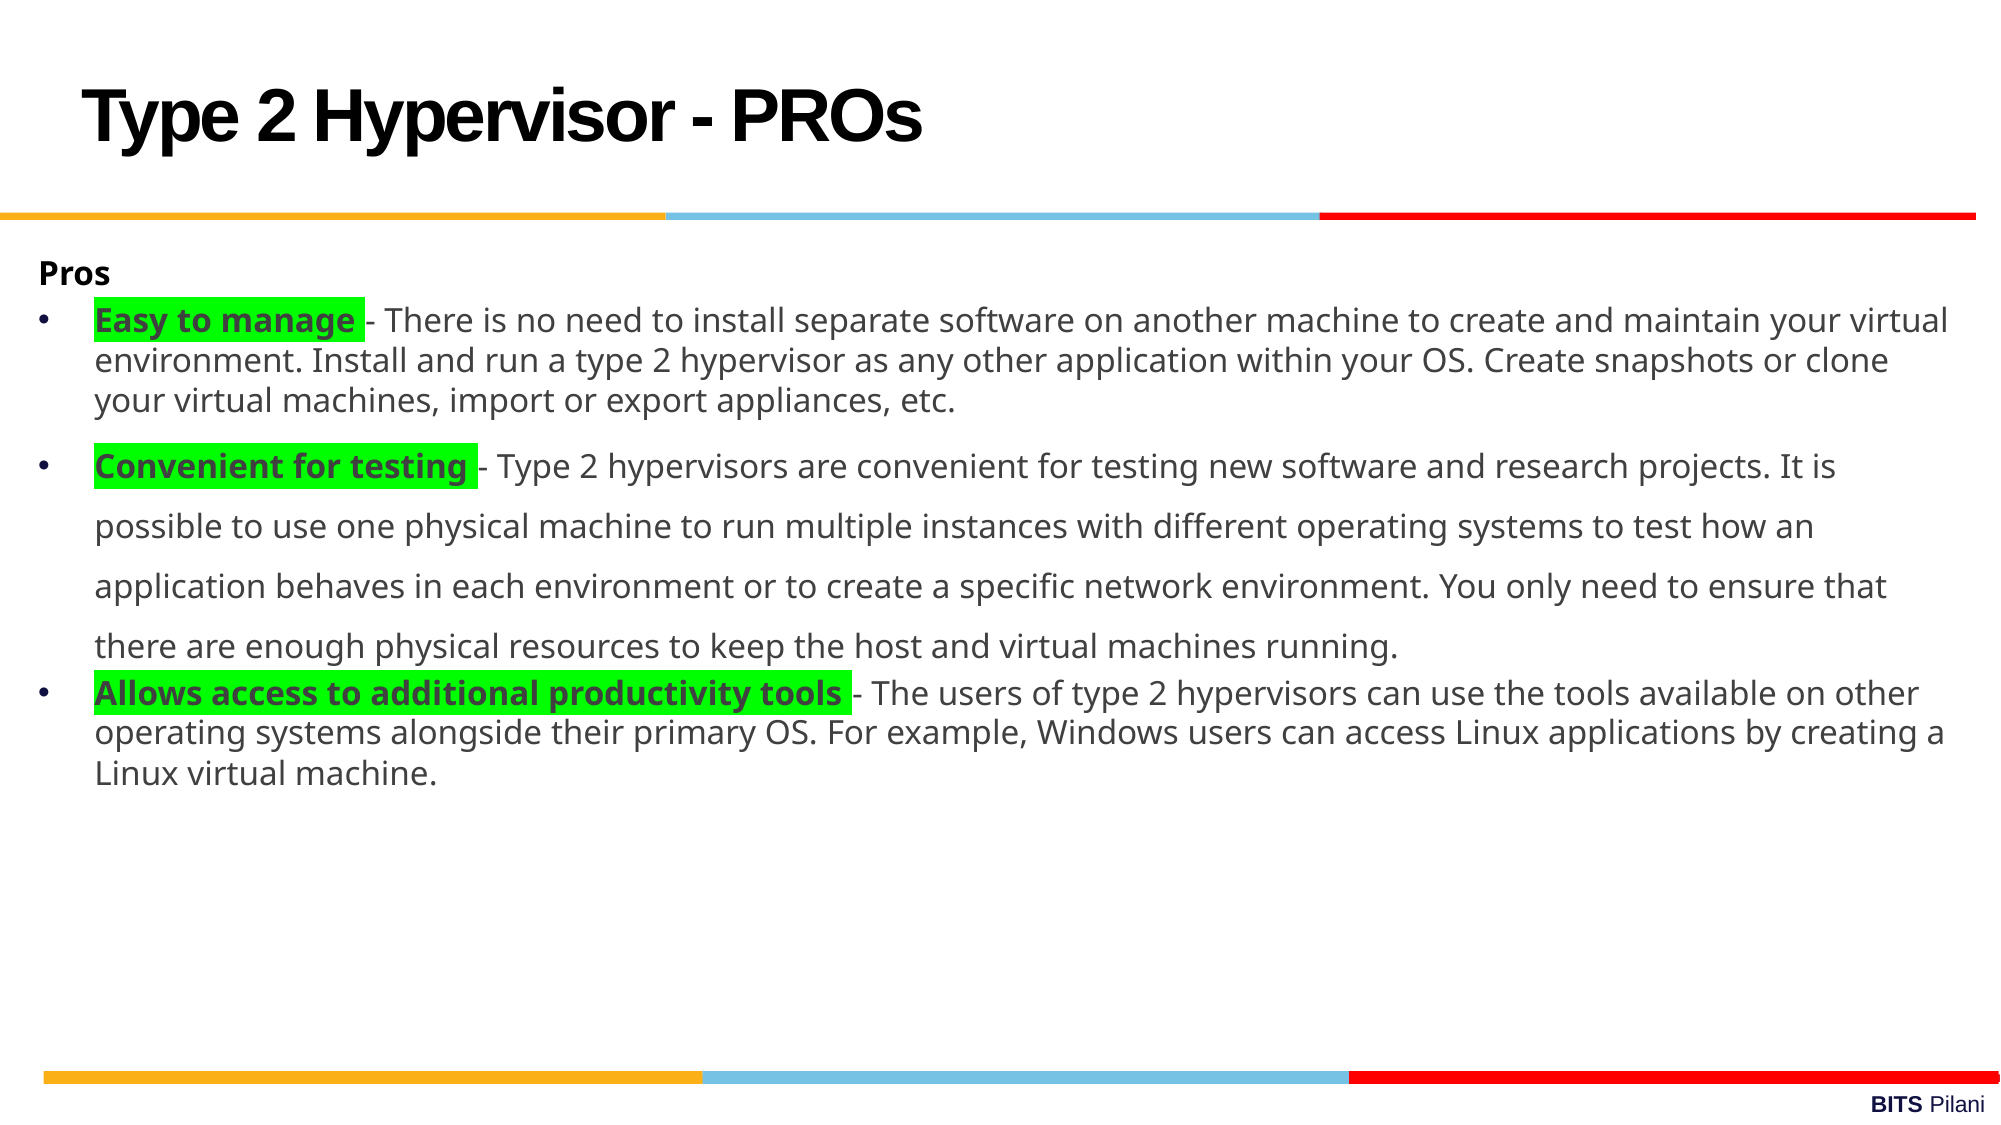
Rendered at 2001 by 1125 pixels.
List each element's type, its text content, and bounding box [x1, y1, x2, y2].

list Pros Easy to manage - There is no need to install separate software on another machine to create and maintain your virtual environment. Install and run a type 2 hypervisor as any other application within your OS. Create snapshots or clone your virtual machines, import or export appliances, etc. Convenient for testing - Type 2 hypervisors are convenient for testing new software and research projects. It is possible to use one physical machine to run multiple instances with different operating systems to test how an application behaves in each environment or to create a specific network environment. You only need to ensure that there are enough physical resources to keep the host and virtual machines running. Allows access to additional productivity tools - The users of type 2 hypervisors can use the tools available on other operating systems alongside their primary OS. For example, Windows users can access Linux applications by creating a Linux virtual machine. [23, 245, 1977, 988]
list Type 2 Hypervisor - PROs [66, 24, 1951, 213]
